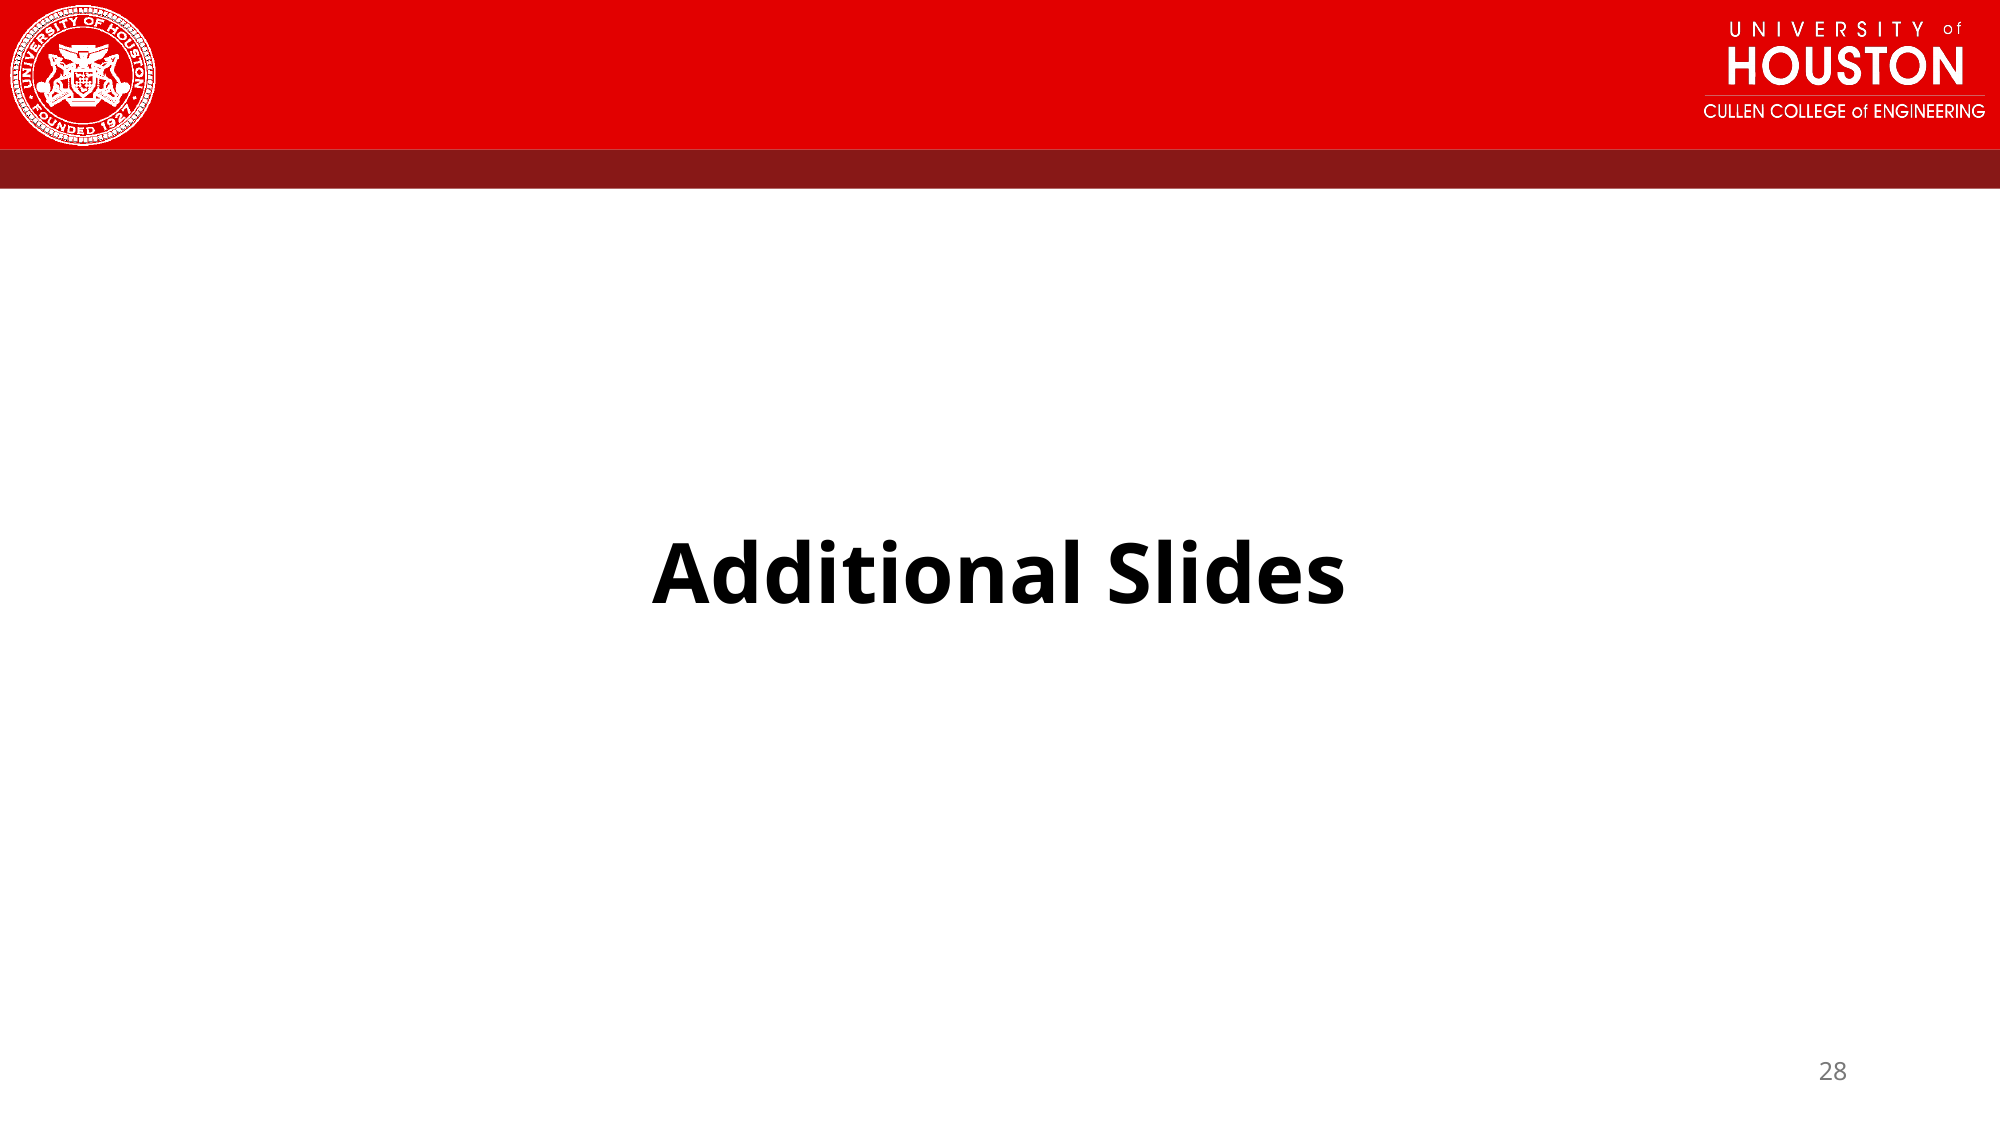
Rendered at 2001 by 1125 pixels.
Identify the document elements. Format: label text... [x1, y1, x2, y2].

slide_number 28 [1412, 1042, 1863, 1103]
picture [1704, 21, 1985, 118]
list Additional Slides [137, 524, 1863, 717]
